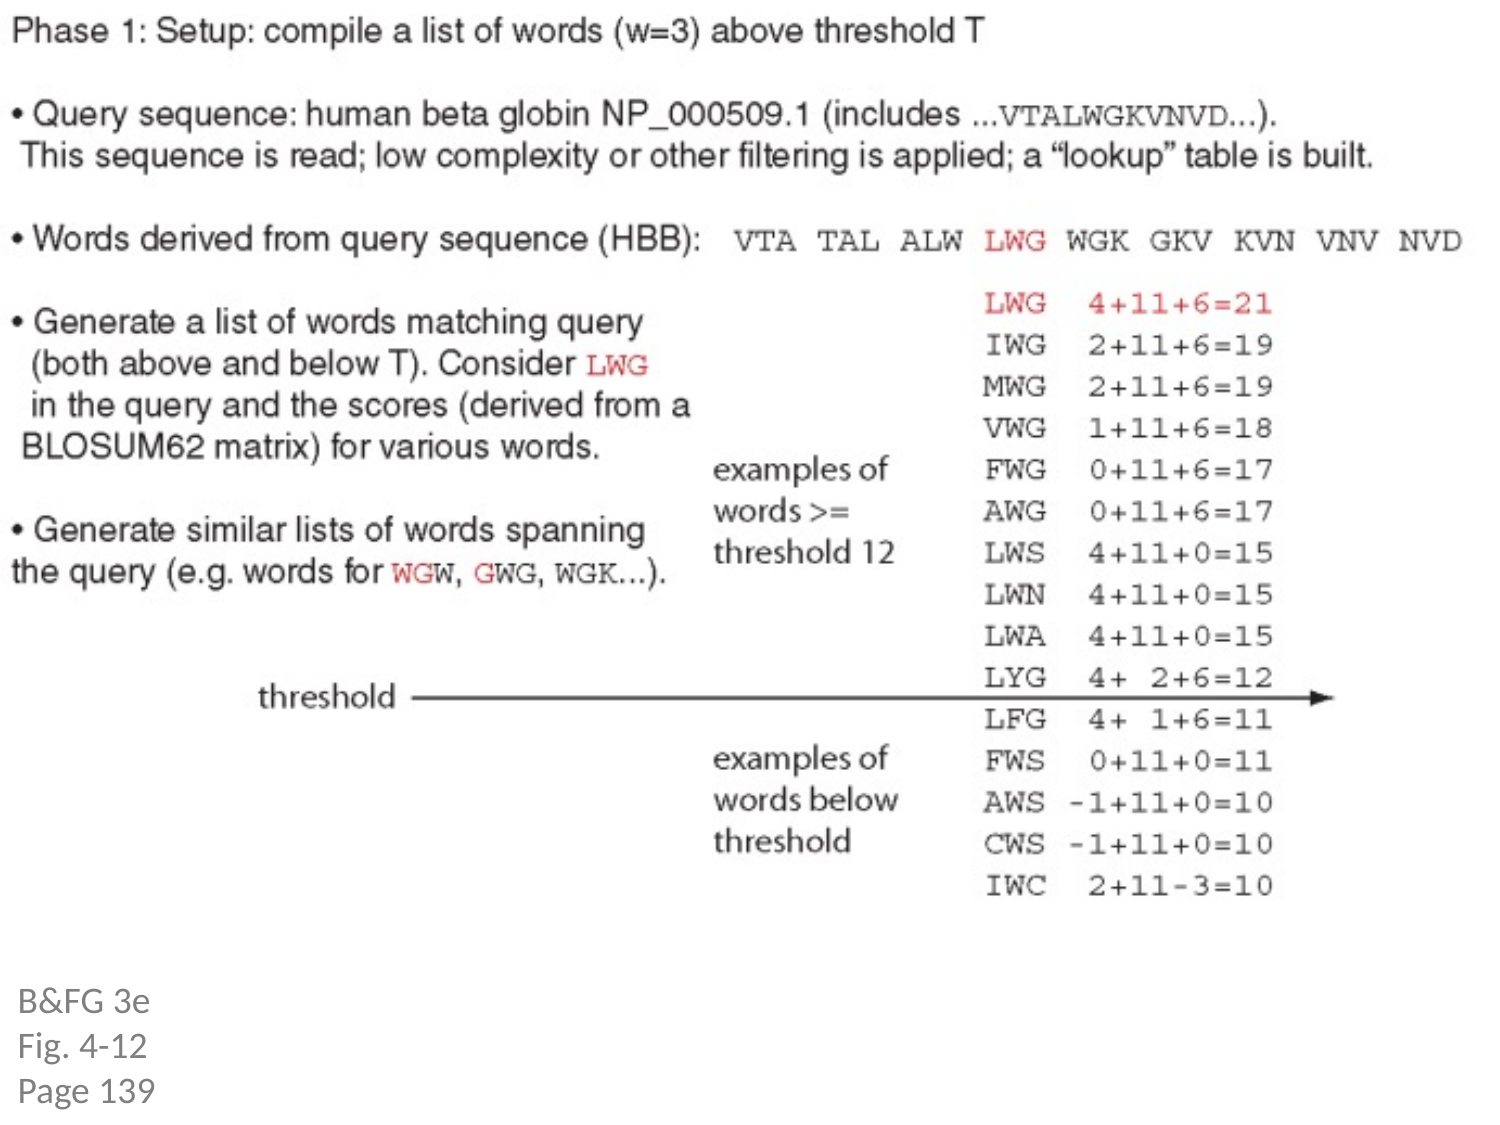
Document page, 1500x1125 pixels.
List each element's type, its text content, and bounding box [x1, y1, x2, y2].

text_box B&FG 3e Fig. 4-12 Page 139 [2, 968, 171, 1119]
picture [0, 0, 1479, 913]
